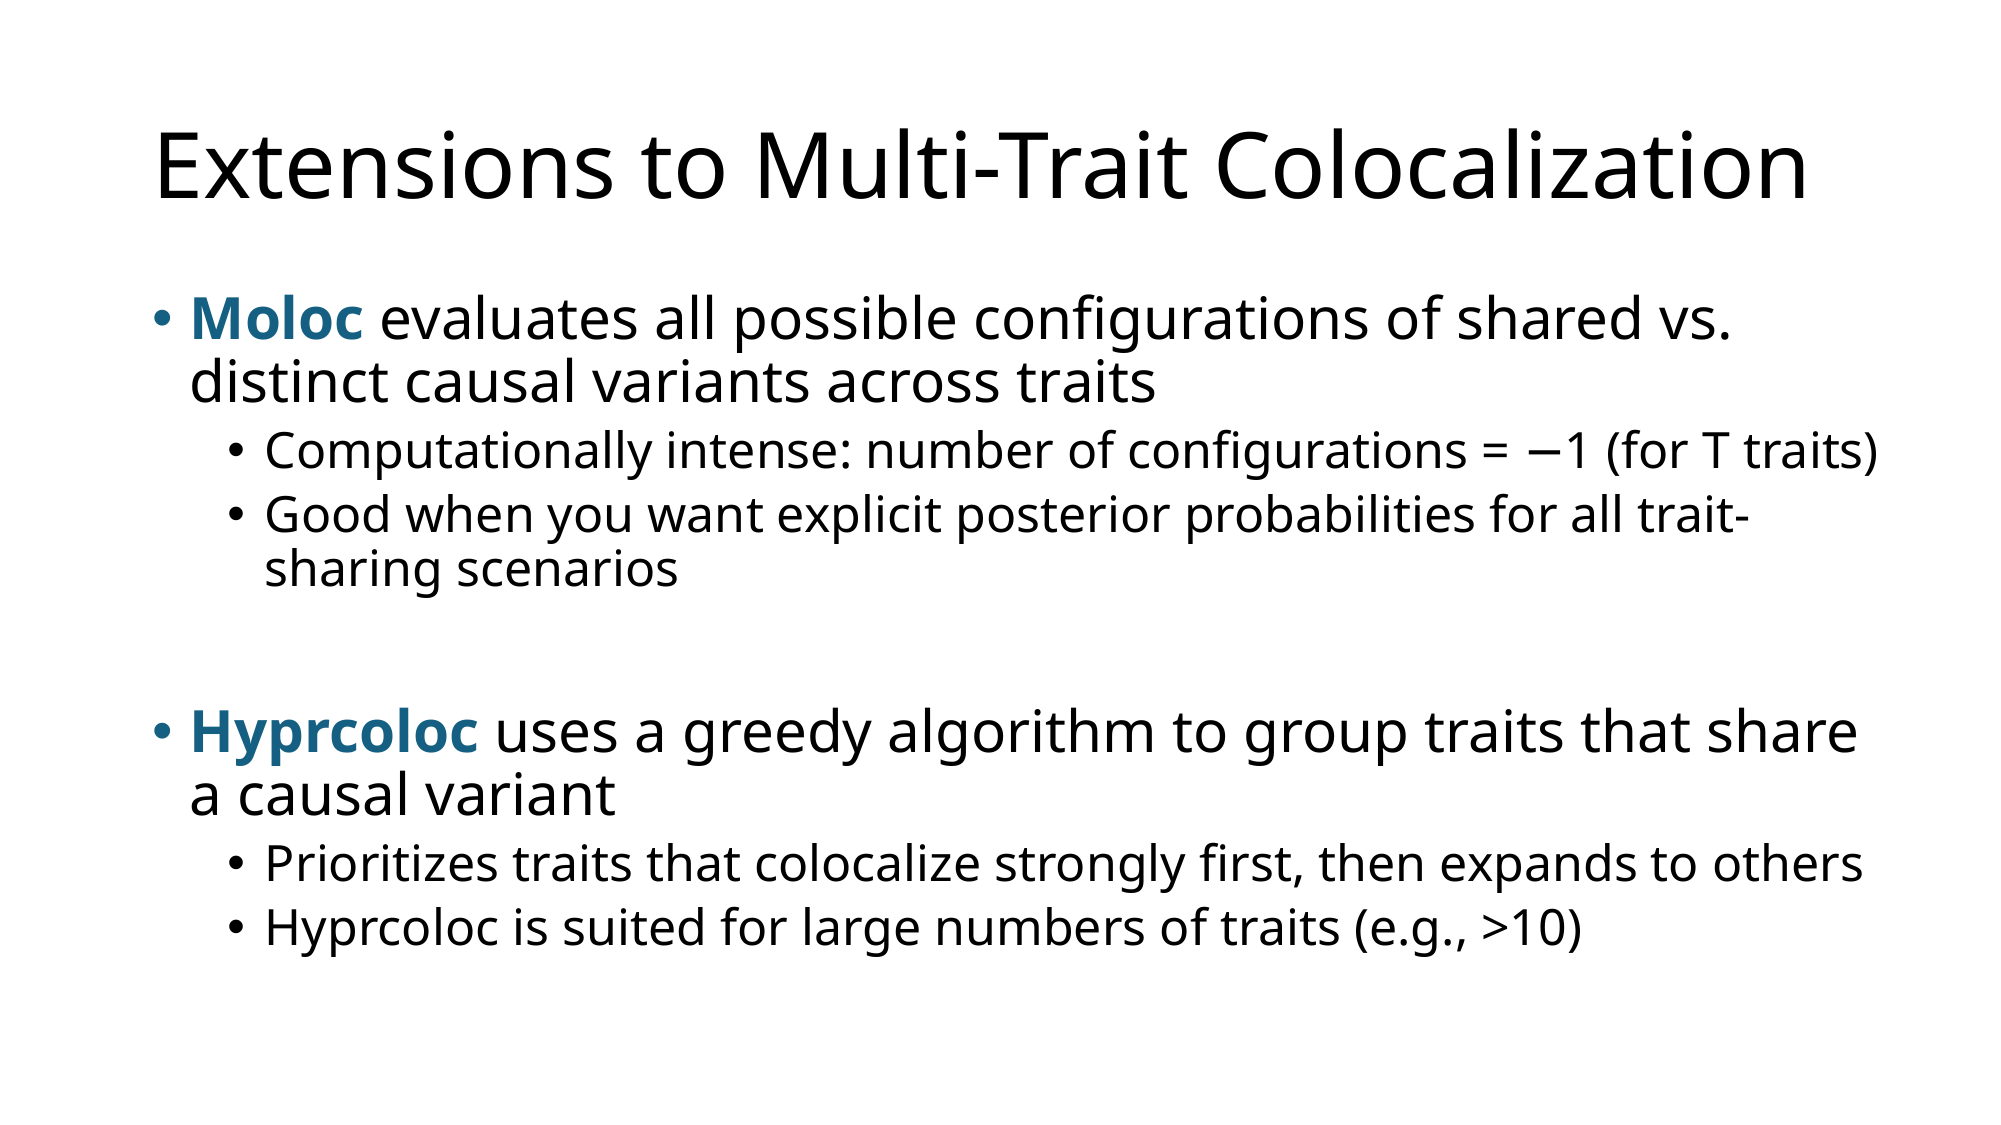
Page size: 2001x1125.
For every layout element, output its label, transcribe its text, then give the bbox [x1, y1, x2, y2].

title Extensions to Multi-Trait Colocalization [137, 59, 1863, 278]
